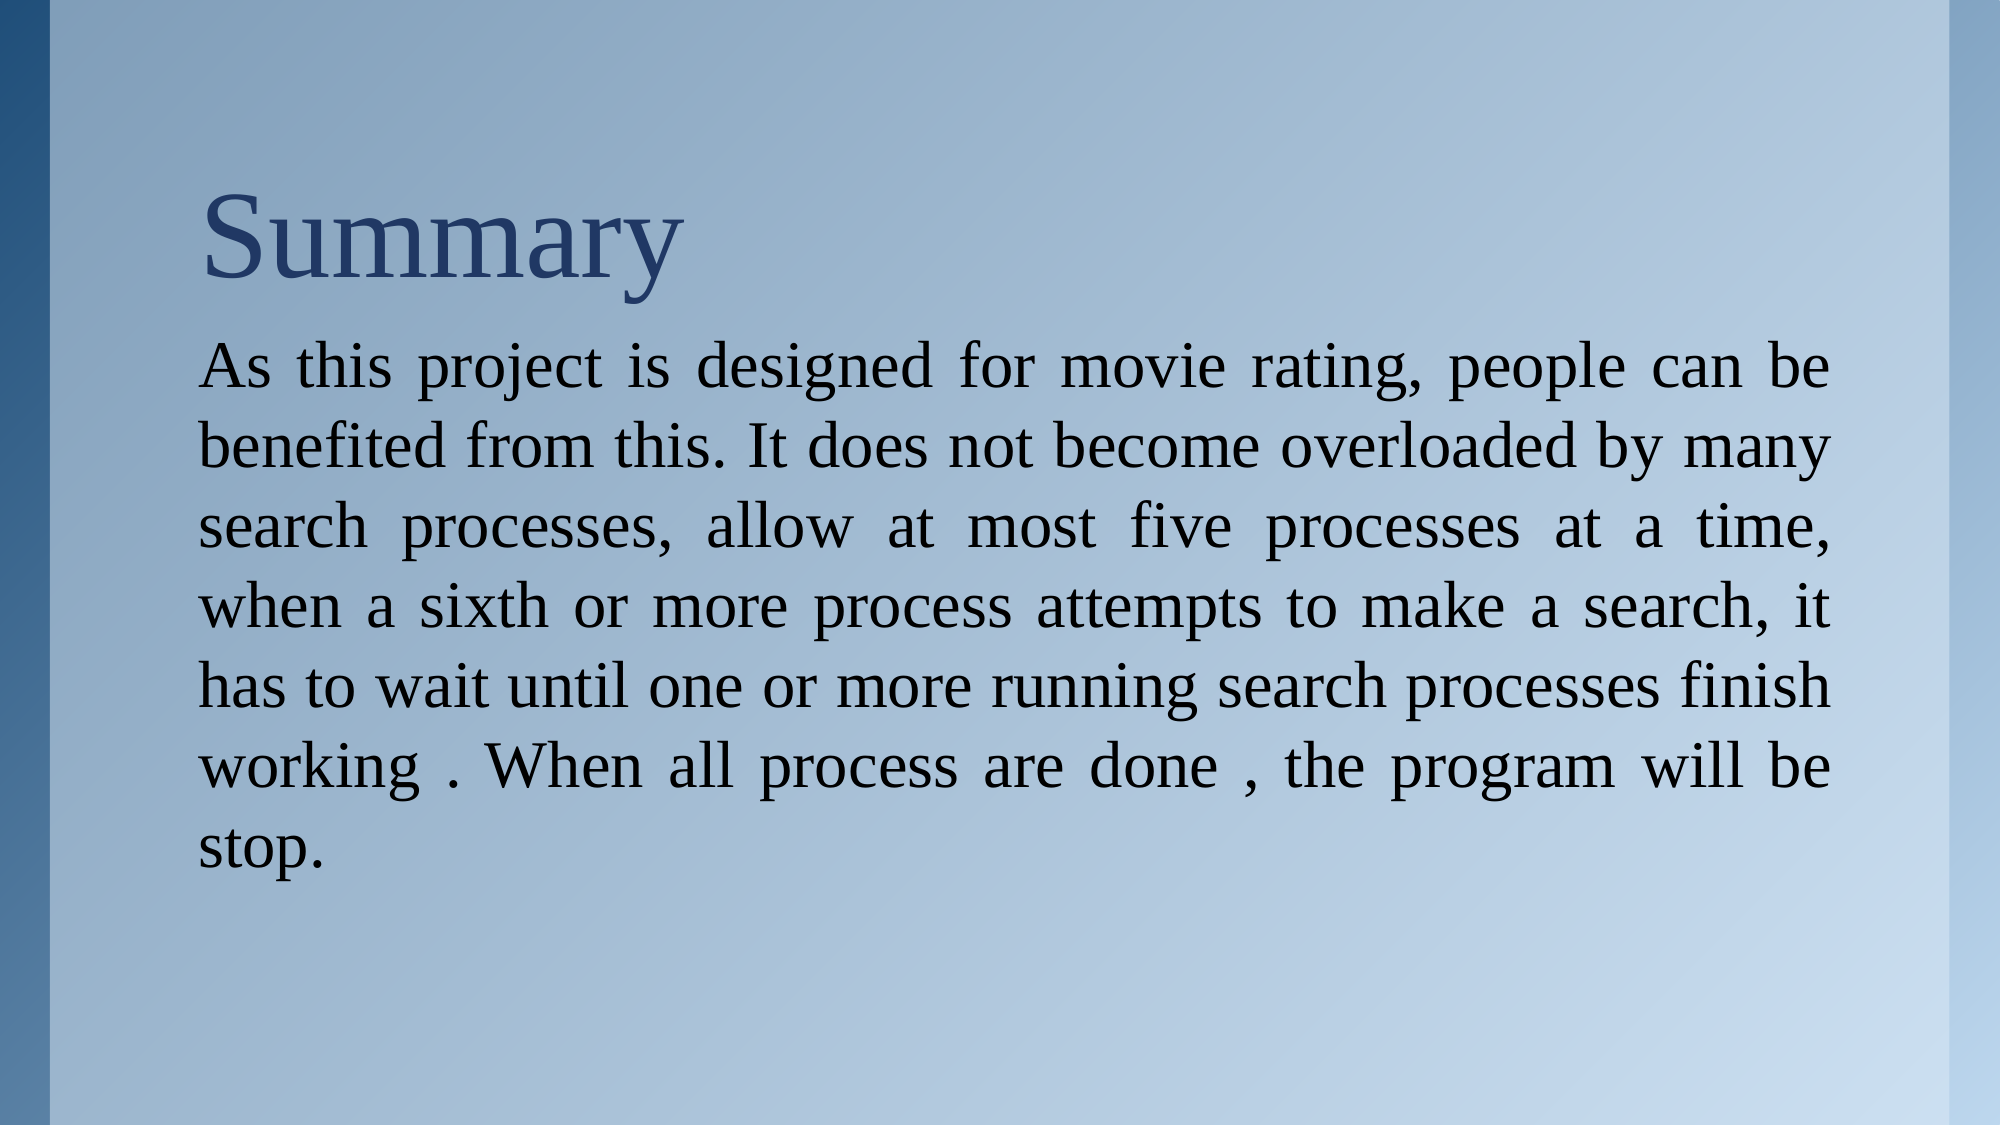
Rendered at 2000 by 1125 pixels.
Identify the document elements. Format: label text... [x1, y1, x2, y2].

text_box As this project is designed for movie rating, people can be benefited from this. It does not become overloaded by many search processes, allow at most five processes at a time, when a sixth or more process attempts to make a search, it has to wait until one or more running search processes finish working . When all process are done , the program will be stop. [183, 313, 1850, 888]
title Summary [179, 84, 1846, 314]
